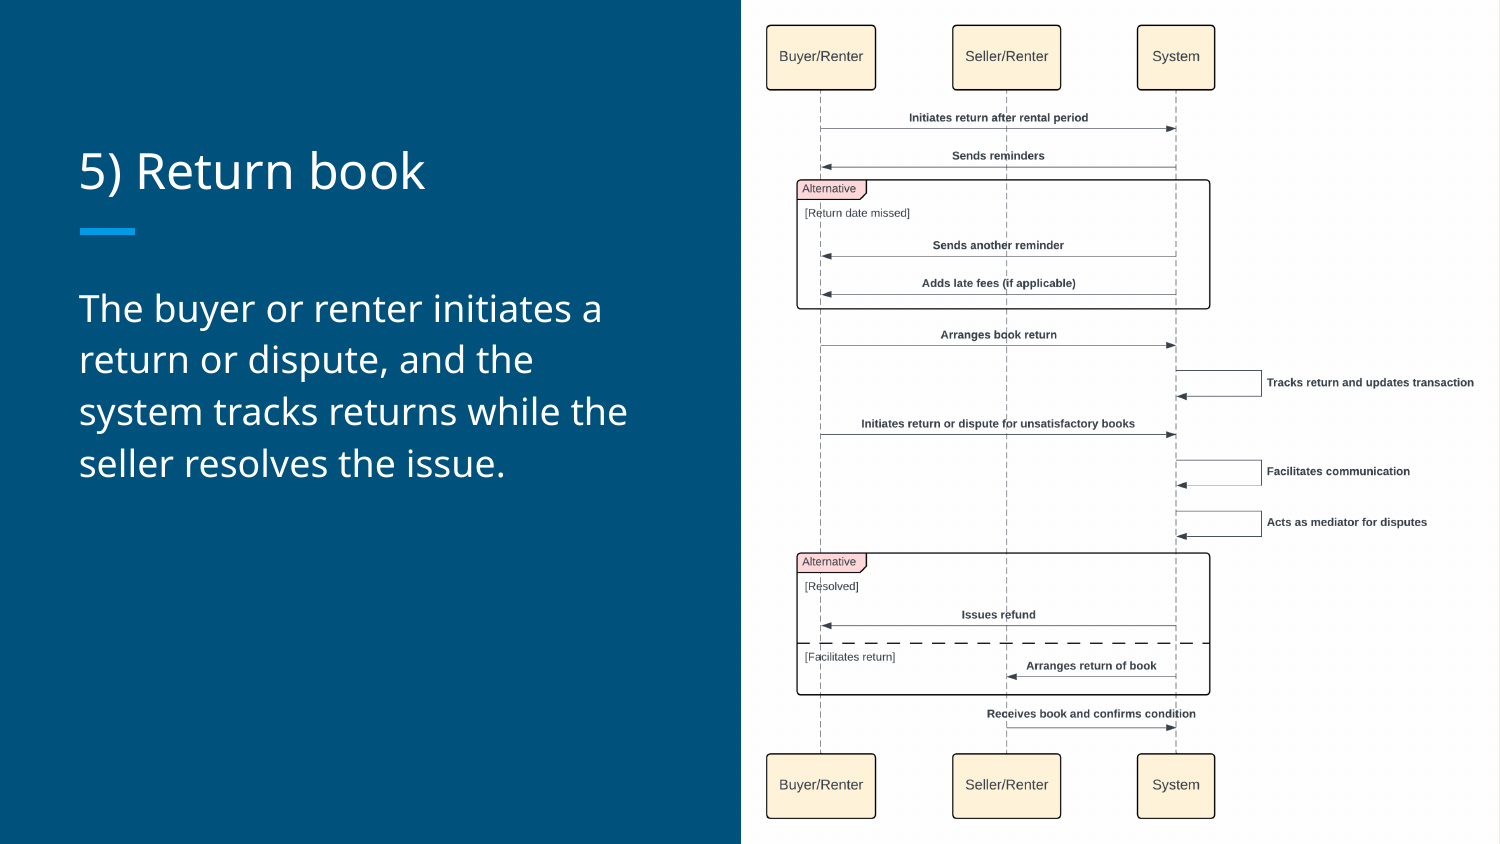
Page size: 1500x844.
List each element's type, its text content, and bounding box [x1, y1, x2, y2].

picture [742, 0, 1500, 844]
list The buyer or renter initiates a return or dispute, and the system tracks returns while the seller resolves the issue. [63, 262, 682, 703]
title 5) Return book [63, 91, 525, 216]
